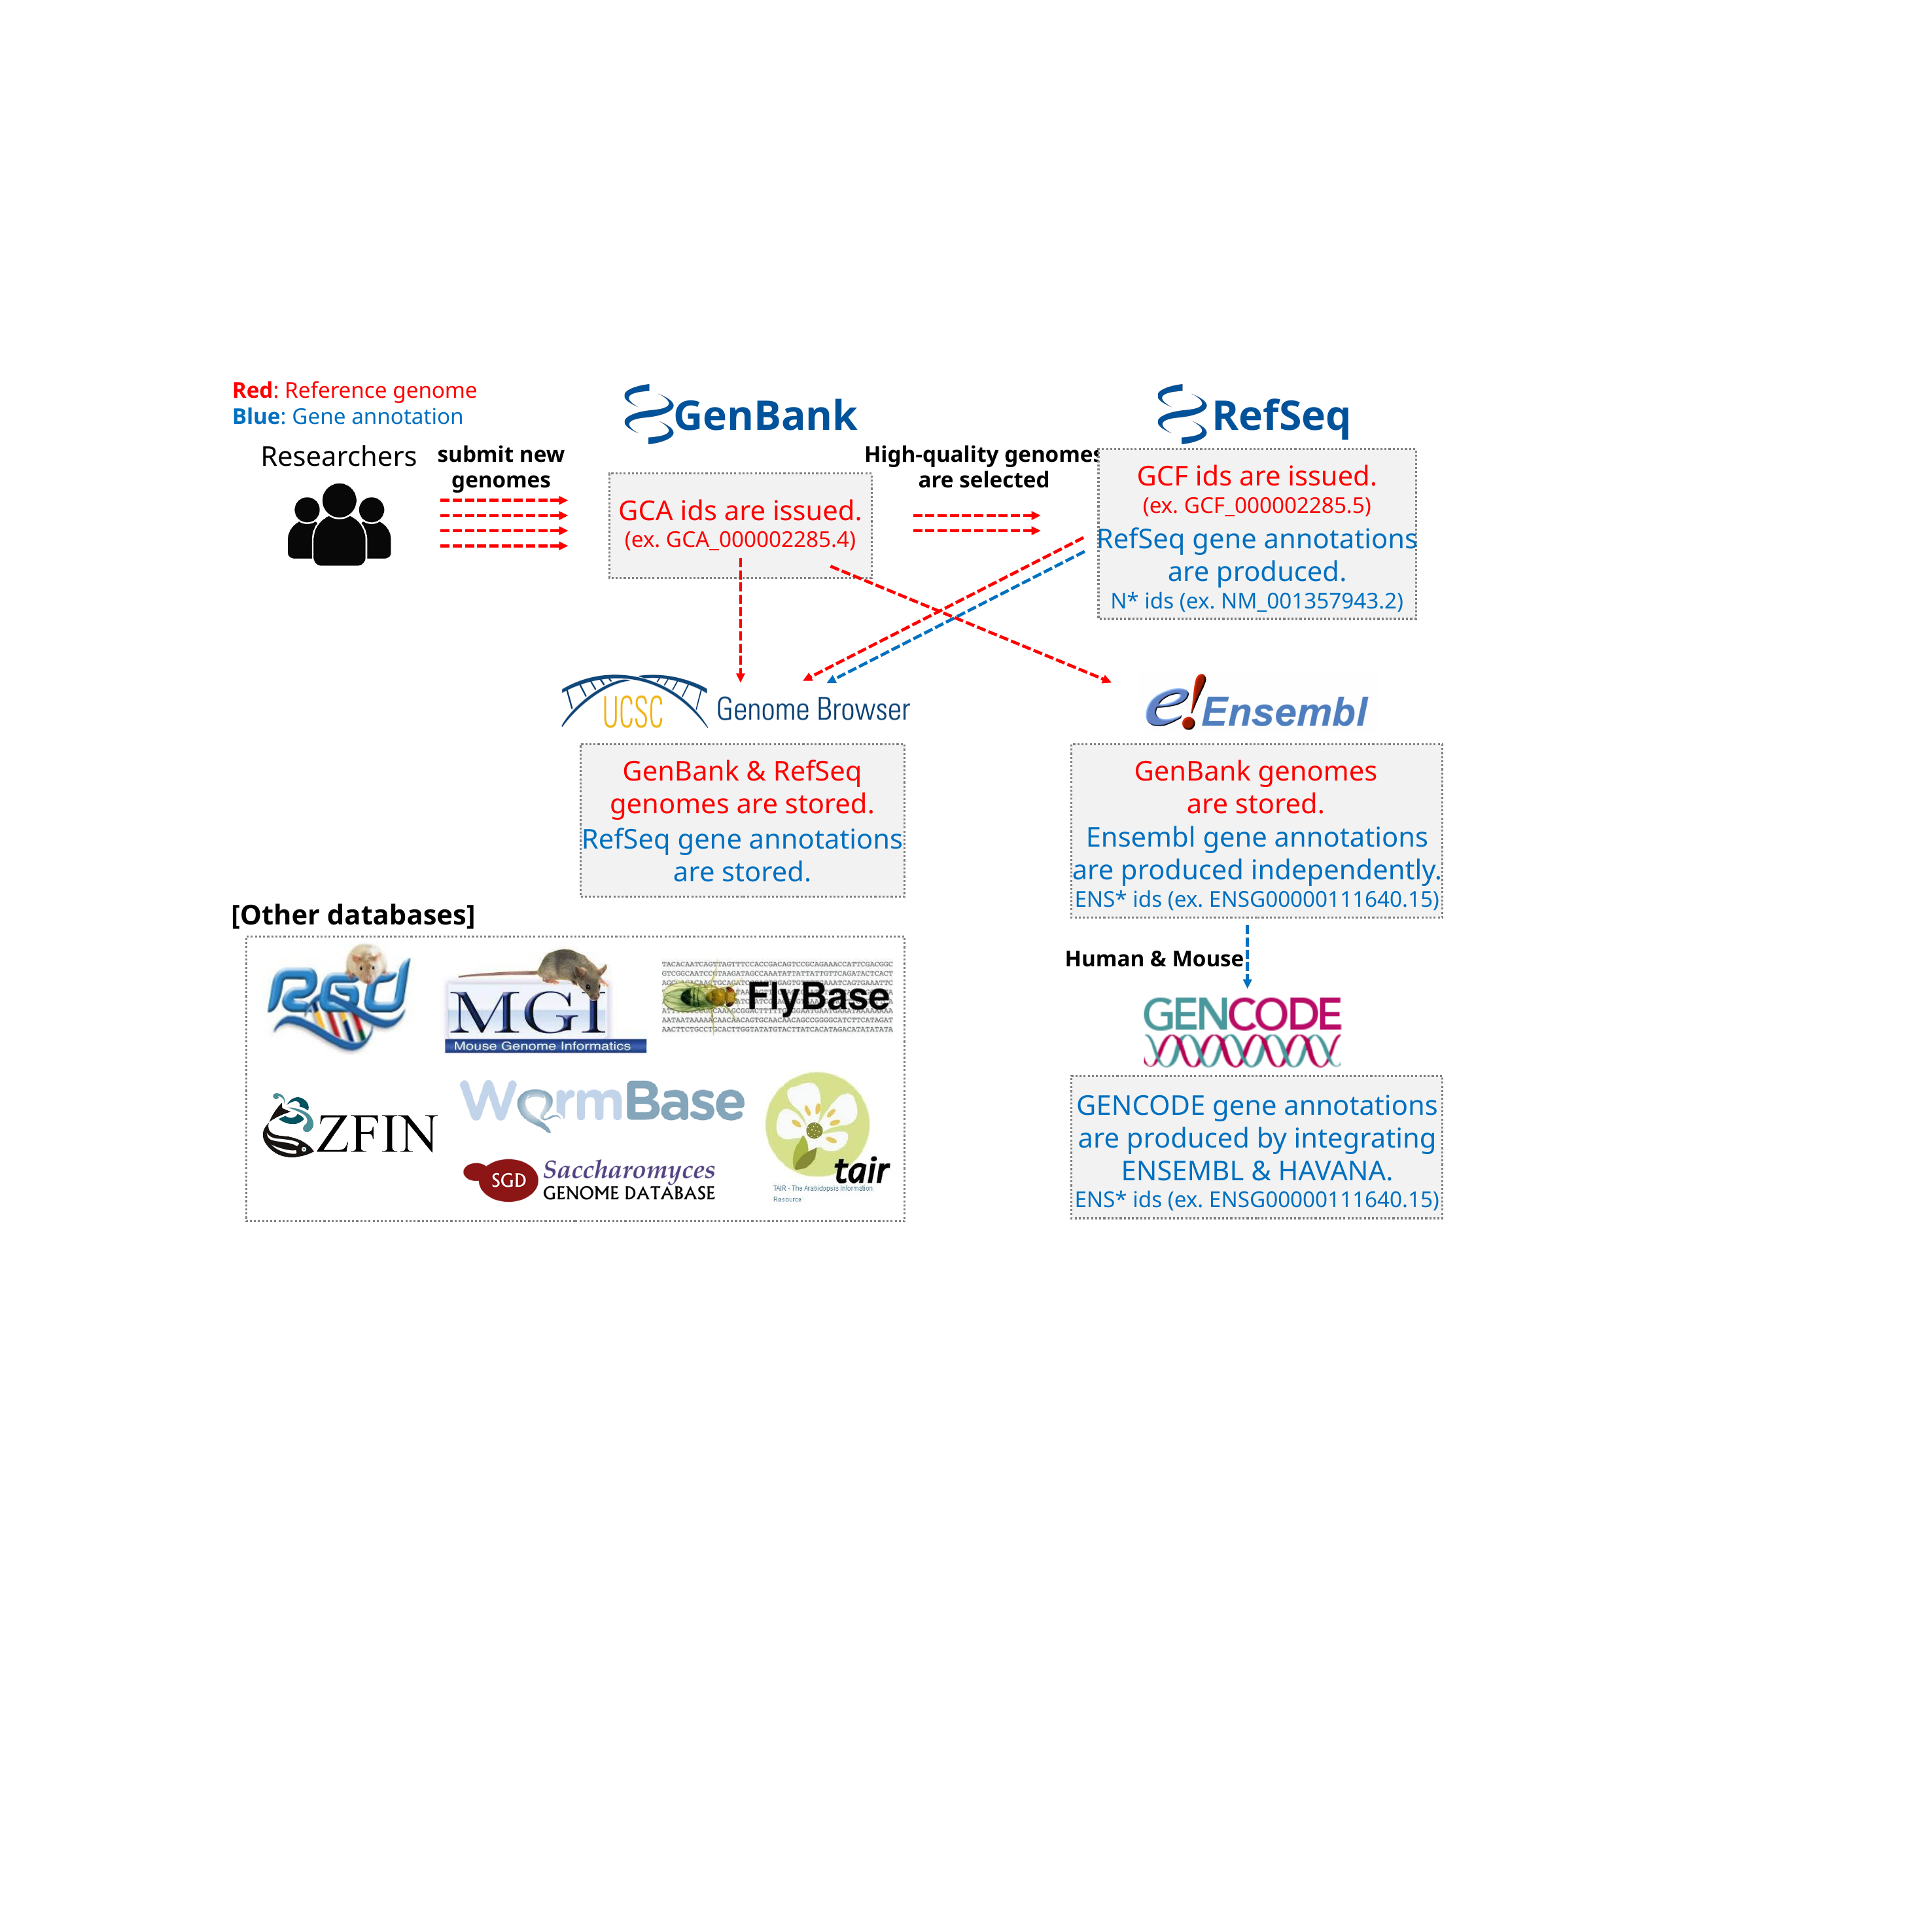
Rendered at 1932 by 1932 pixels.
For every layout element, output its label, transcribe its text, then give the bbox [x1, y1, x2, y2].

picture [432, 941, 648, 1055]
text_box [580, 892, 905, 898]
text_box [1157, 384, 1357, 444]
picture [560, 673, 921, 733]
text_box submit new genomes [428, 435, 575, 497]
text_box GENCODE gene annotations are produced by integrating ENSEMBL & HAVANA. ENS* ids (ex. ENSG00000111640.15) [1064, 1083, 1450, 1217]
text_box Ensembl gene annotations are produced independently. ENS* ids (ex. ENSG00000111640.15) [1063, 815, 1452, 917]
text_box [Other databases] [221, 892, 485, 936]
picture [1139, 983, 1344, 1076]
text_box [608, 557, 803, 578]
text_box High-quality genomes are selected [854, 435, 1114, 497]
text_box RefSeq gene annotations are stored. [572, 817, 913, 892]
text_box GCA ids are issued. (ex. GCA_000002285.4) [608, 487, 873, 557]
text_box [1071, 1075, 1443, 1083]
text_box [1098, 449, 1416, 516]
text_box Researchers [251, 434, 427, 476]
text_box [826, 551, 1085, 684]
text_box GenBank genomes are stored. [1124, 748, 1388, 815]
picture [270, 455, 409, 595]
text_box Human & Mouse [1055, 940, 1247, 976]
text_box GCF ids are issued. (ex. GCF_000002285.5) [1127, 453, 1388, 516]
text_box GenBank & RefSeq genomes are stored. [600, 748, 885, 817]
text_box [803, 537, 1084, 681]
picture [262, 941, 417, 1055]
text_box [580, 743, 905, 817]
text_box [608, 473, 854, 487]
picture [460, 1080, 745, 1133]
text_box [245, 936, 905, 1222]
picture [761, 1070, 893, 1210]
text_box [624, 384, 857, 444]
text_box RefSeq gene annotations are produced. N* ids (ex. NM_001357943.2) [1087, 516, 1428, 618]
picture [441, 1148, 741, 1210]
text_box Human & Mouse [1248, 940, 1254, 976]
text_box [228, 371, 1449, 1222]
text_box Red: Reference genome Blue: Gene annotation [222, 371, 488, 434]
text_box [830, 566, 1112, 683]
picture [661, 941, 893, 1055]
text_box [1071, 743, 1443, 815]
picture [1139, 673, 1379, 733]
picture [261, 1093, 438, 1159]
